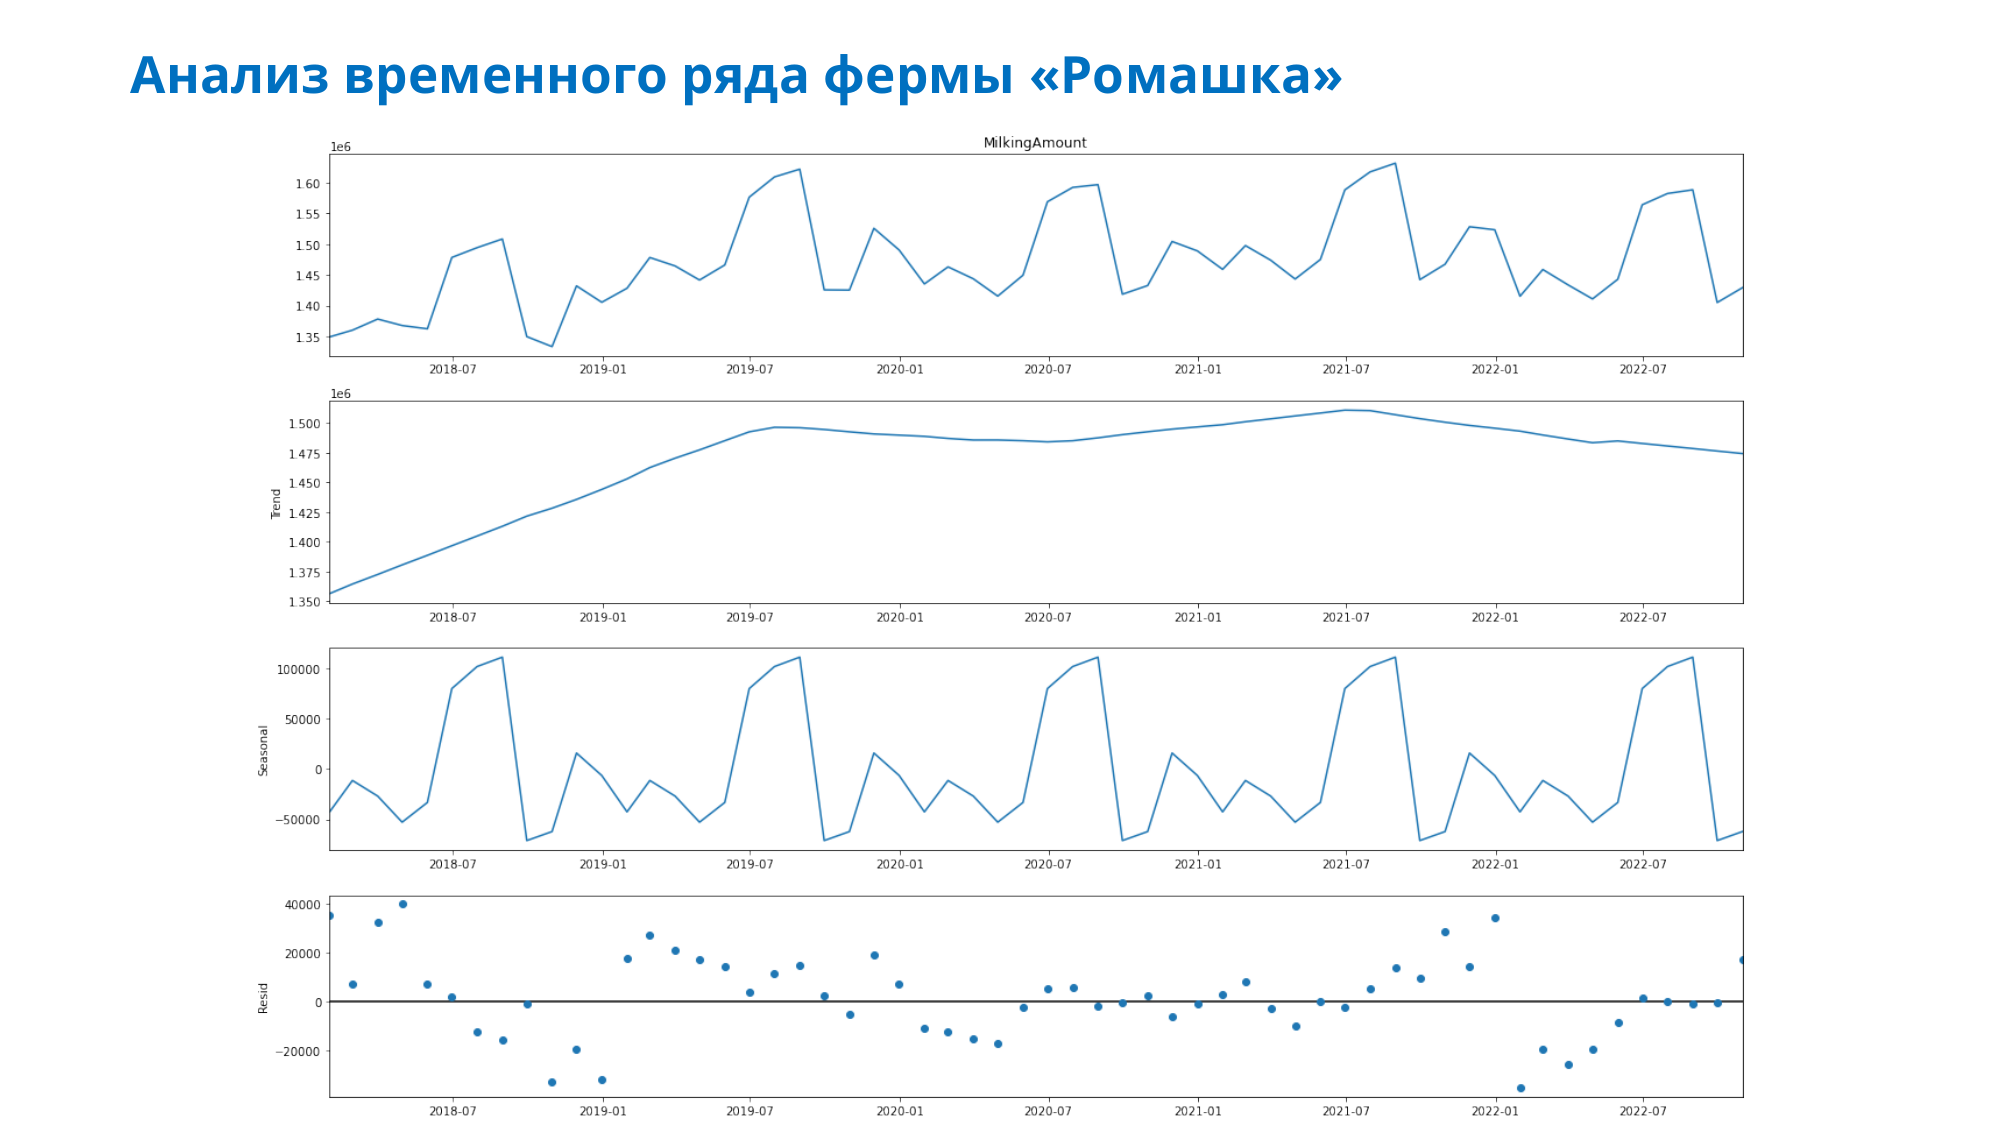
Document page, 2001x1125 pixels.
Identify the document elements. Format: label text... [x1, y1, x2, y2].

text_box Анализ временного ряда фермы «Ромашка» [115, 26, 1610, 129]
picture [250, 128, 1750, 1125]
